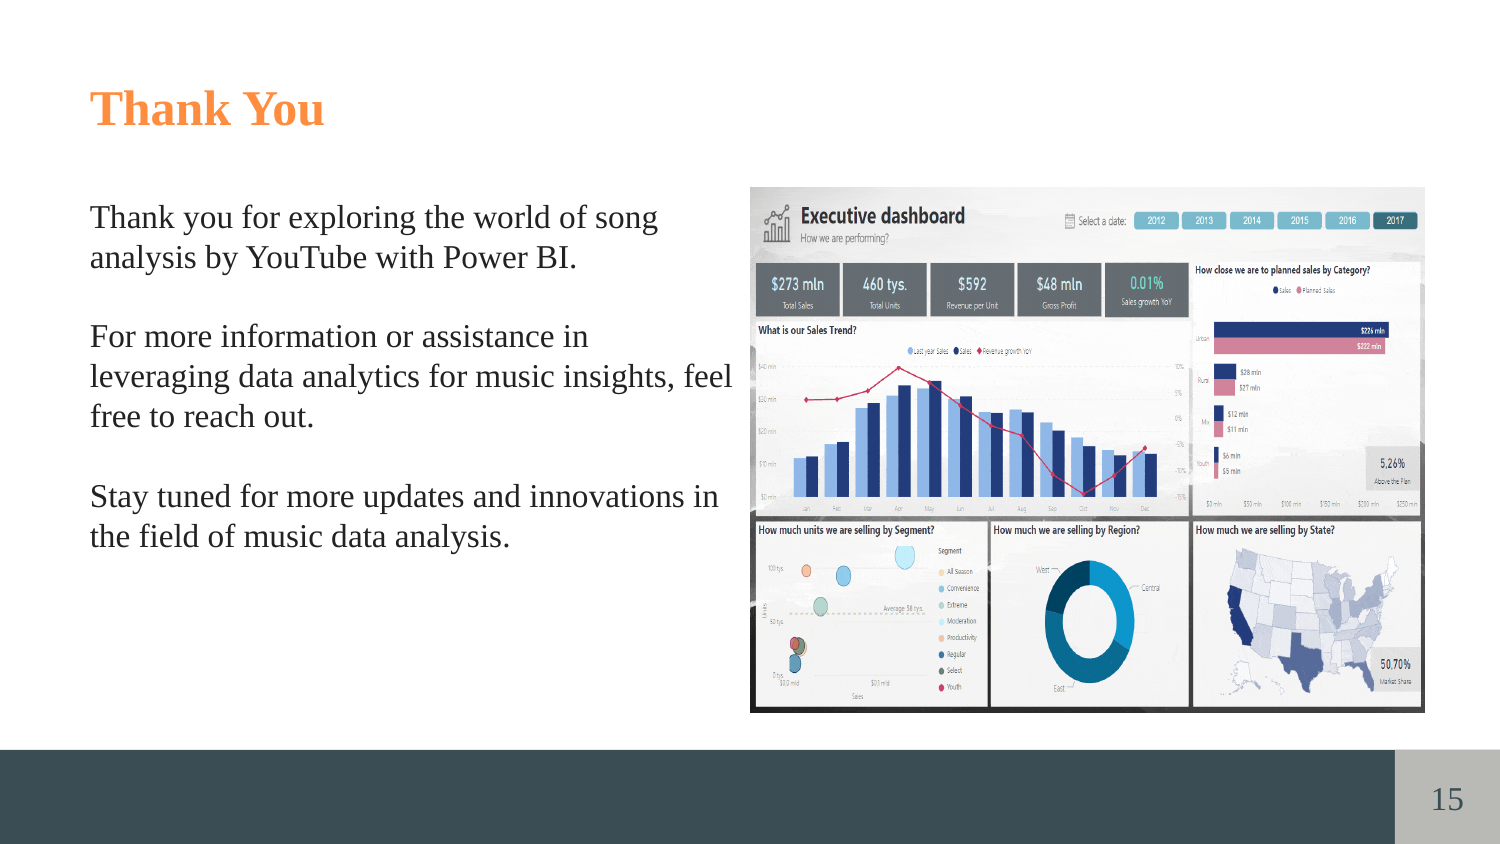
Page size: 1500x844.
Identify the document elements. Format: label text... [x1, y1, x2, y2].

text_box Thank You [74, 37, 1425, 173]
text_box Thank you for exploring the world of song analysis by YouTube with Power BI. For more information or assistance in leveraging data analytics for music insights, feel free to reach out. Stay tuned for more updates and innovations in the field of music data analysis. [74, 187, 749, 713]
text_box [0, 749, 1394, 844]
picture [749, 187, 1425, 713]
text_box 15 [1394, 749, 1500, 844]
